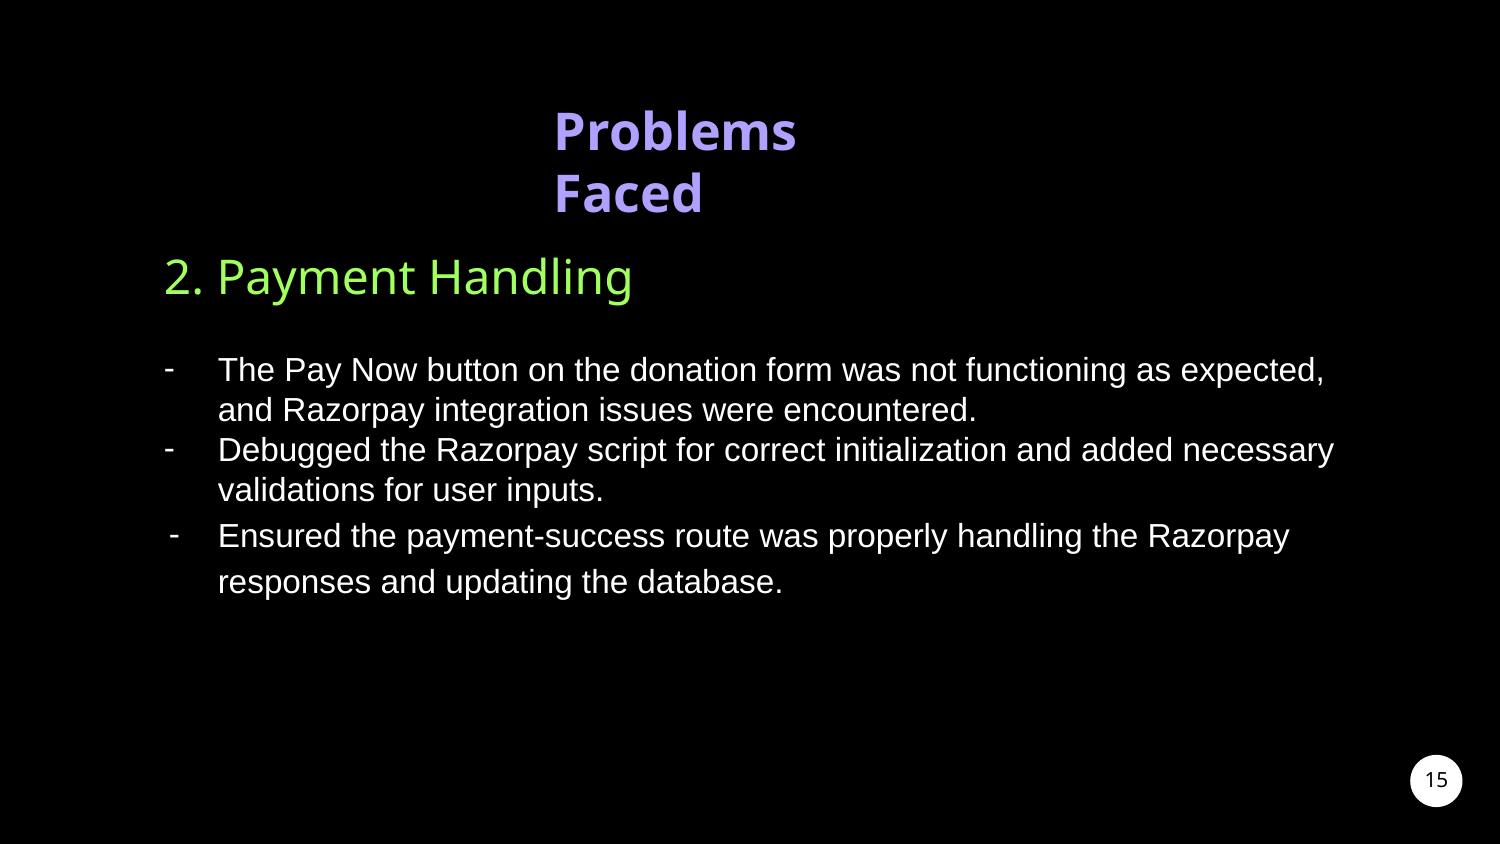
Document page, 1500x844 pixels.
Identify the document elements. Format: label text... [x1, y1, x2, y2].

text_box 2. Payment Handling [148, 231, 1341, 320]
text_box The Pay Now button on the donation form was not functioning as expected, and Razorpay integration issues were encountered. Debugged the Razorpay script for correct initialization and added necessary validations for user inputs. Ensured the payment-success route was properly handling the Razorpay responses and updating the database. [127, 333, 1354, 615]
slide_number ‹#› [1391, 748, 1482, 814]
text_box Problems Faced [538, 83, 962, 239]
